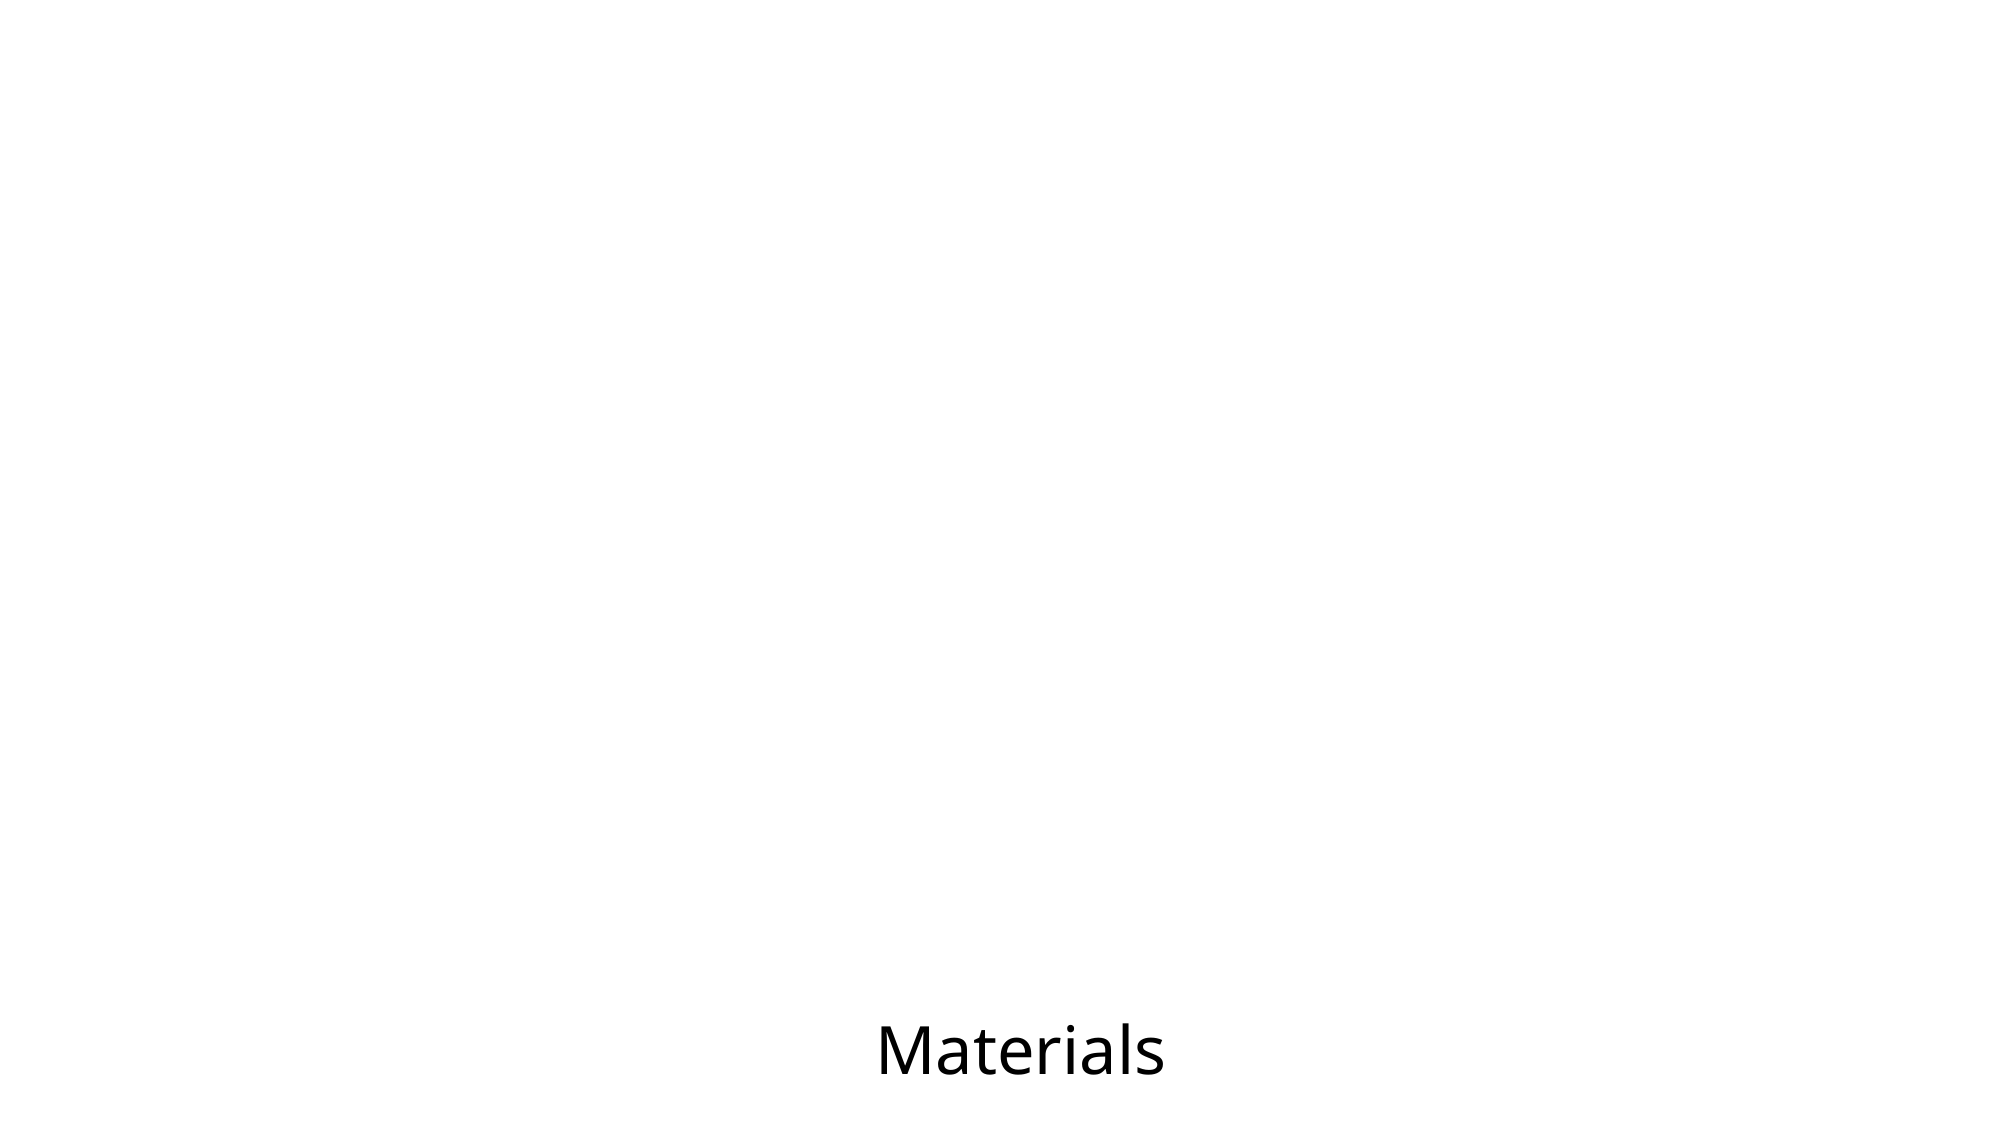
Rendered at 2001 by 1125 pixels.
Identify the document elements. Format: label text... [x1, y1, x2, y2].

title Materials [797, 981, 1245, 1125]
